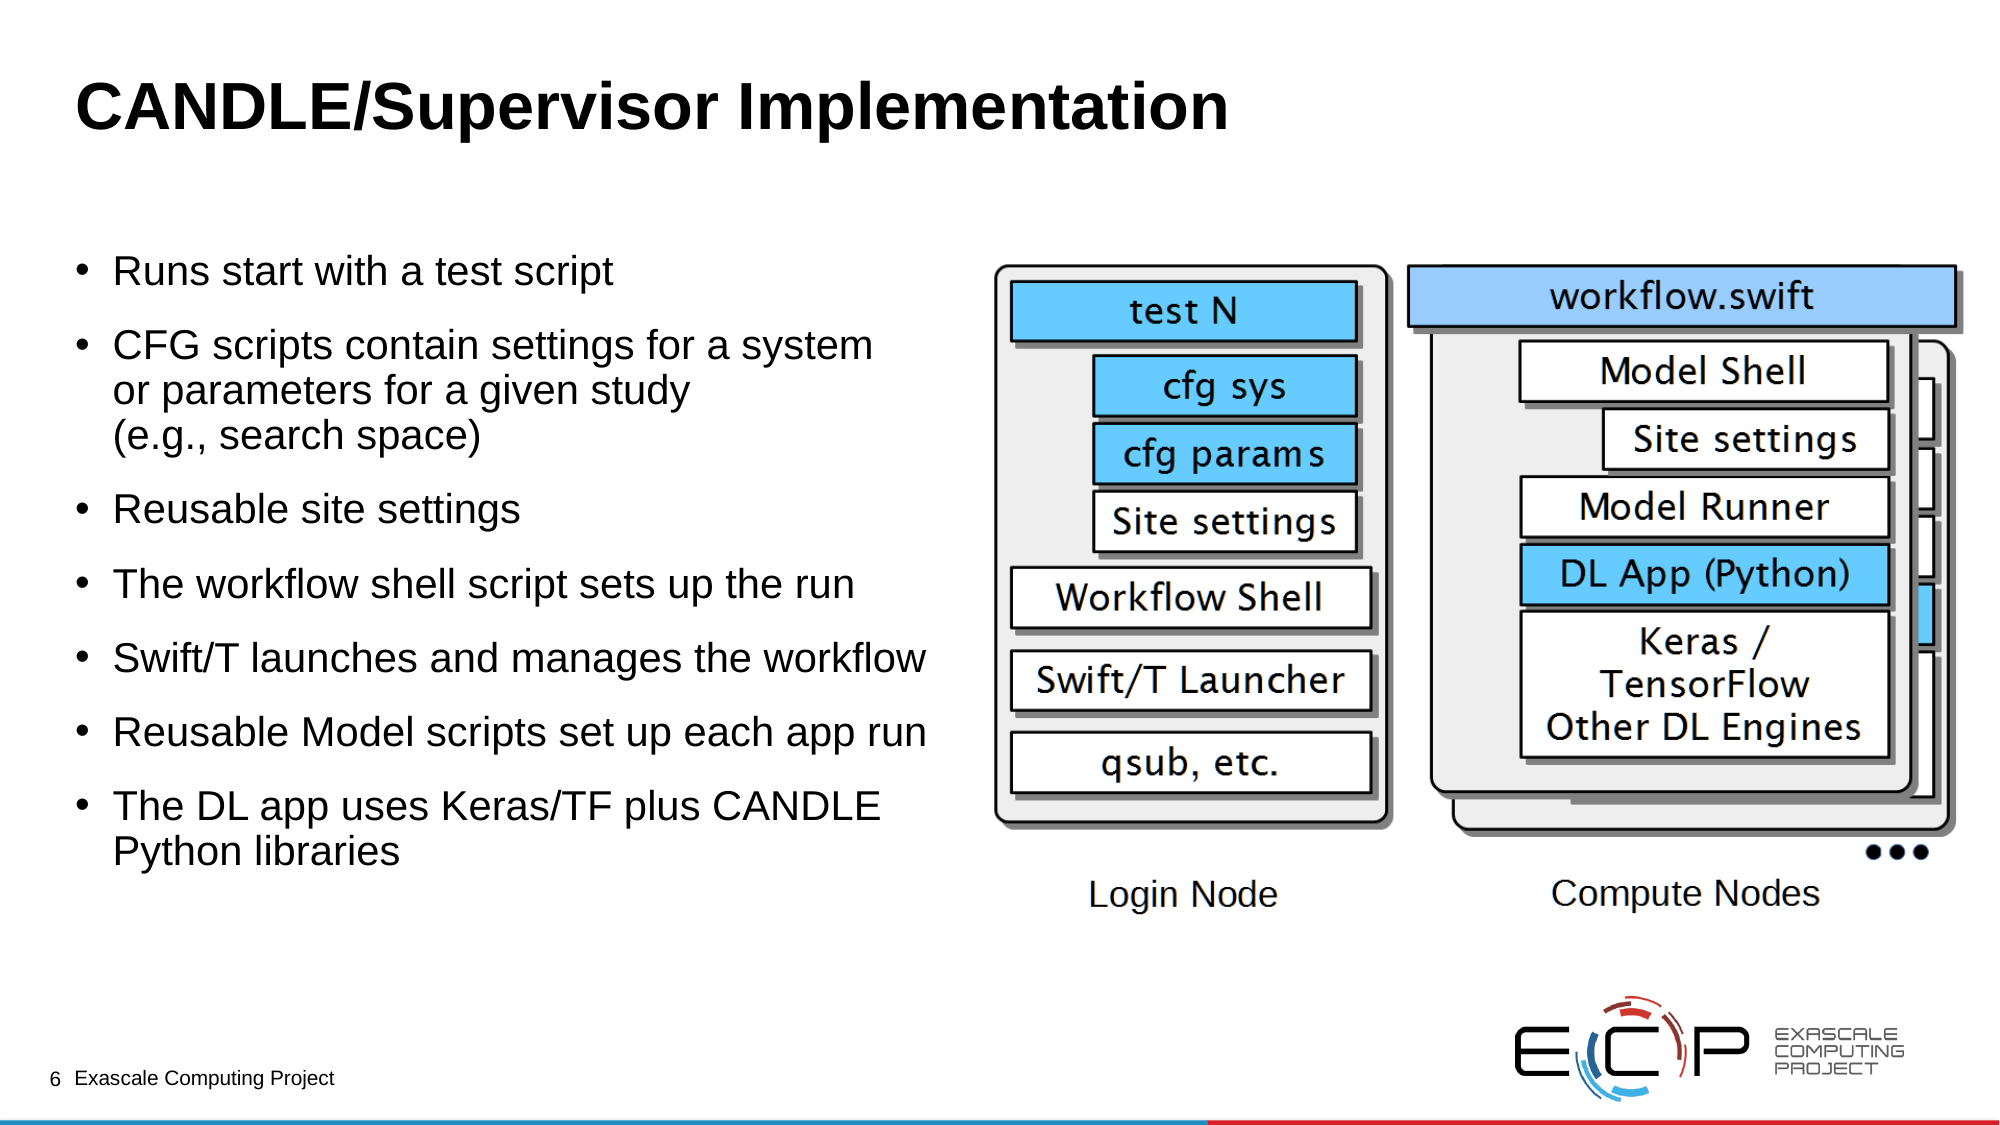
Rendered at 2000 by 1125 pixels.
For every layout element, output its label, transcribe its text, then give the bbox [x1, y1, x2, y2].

list Runs start with a test script CFG scripts contain settings for a system or parameters for a given study (e.g., search space) Reusable site settings The workflow shell script sets up the run Swift/T launches and manages the workflow Reusable Model scripts set up each app run The DL app uses Keras/TF plus CANDLE Python libraries [59, 241, 1138, 907]
picture [988, 258, 1979, 935]
title CANDLE/Supervisor Implementation [59, 67, 1926, 152]
picture [1515, 996, 1904, 1102]
